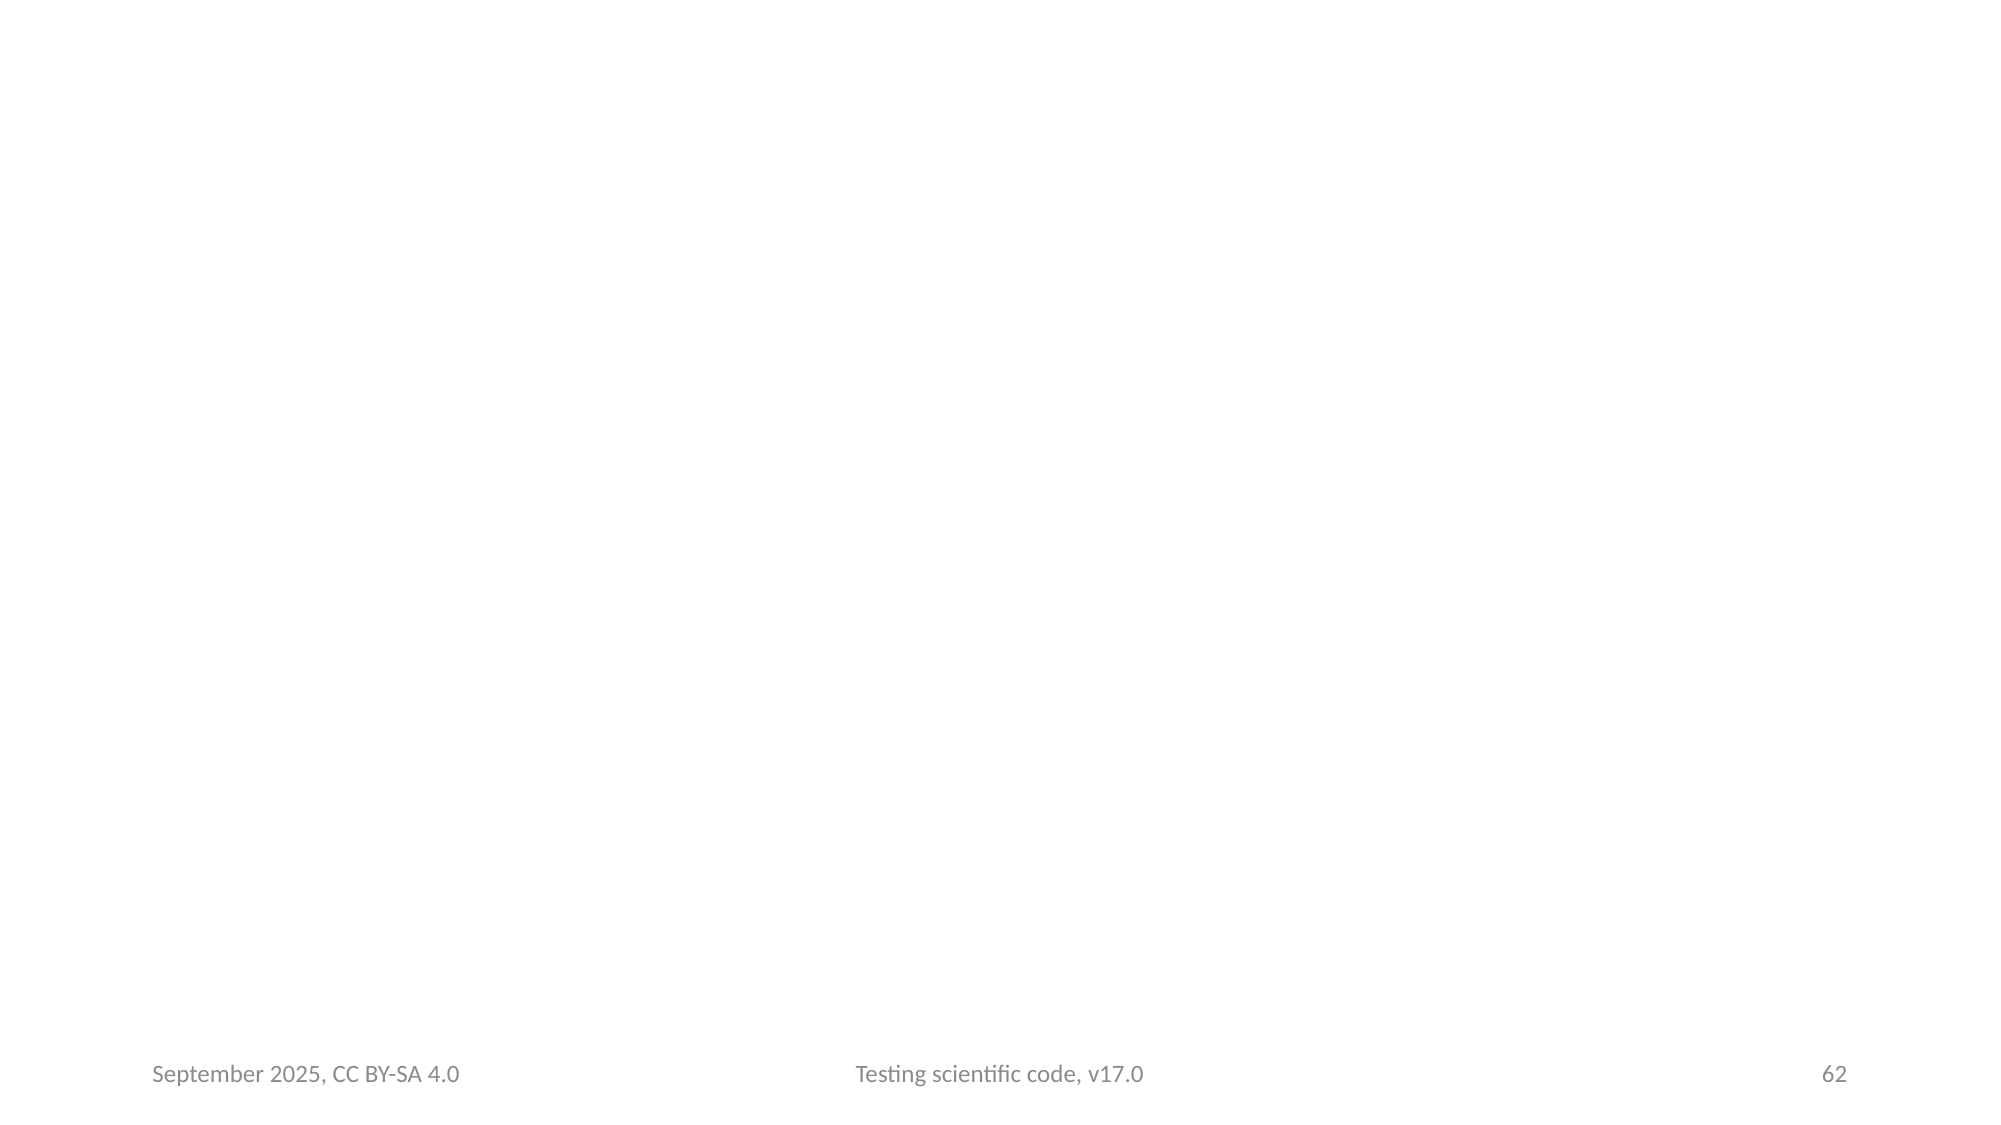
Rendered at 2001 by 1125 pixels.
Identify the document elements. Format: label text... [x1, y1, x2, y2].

footer Testing scientific code, v17.0 [662, 1042, 1338, 1103]
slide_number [137, 1042, 588, 1103]
slide_number 62 [1412, 1042, 1863, 1103]
